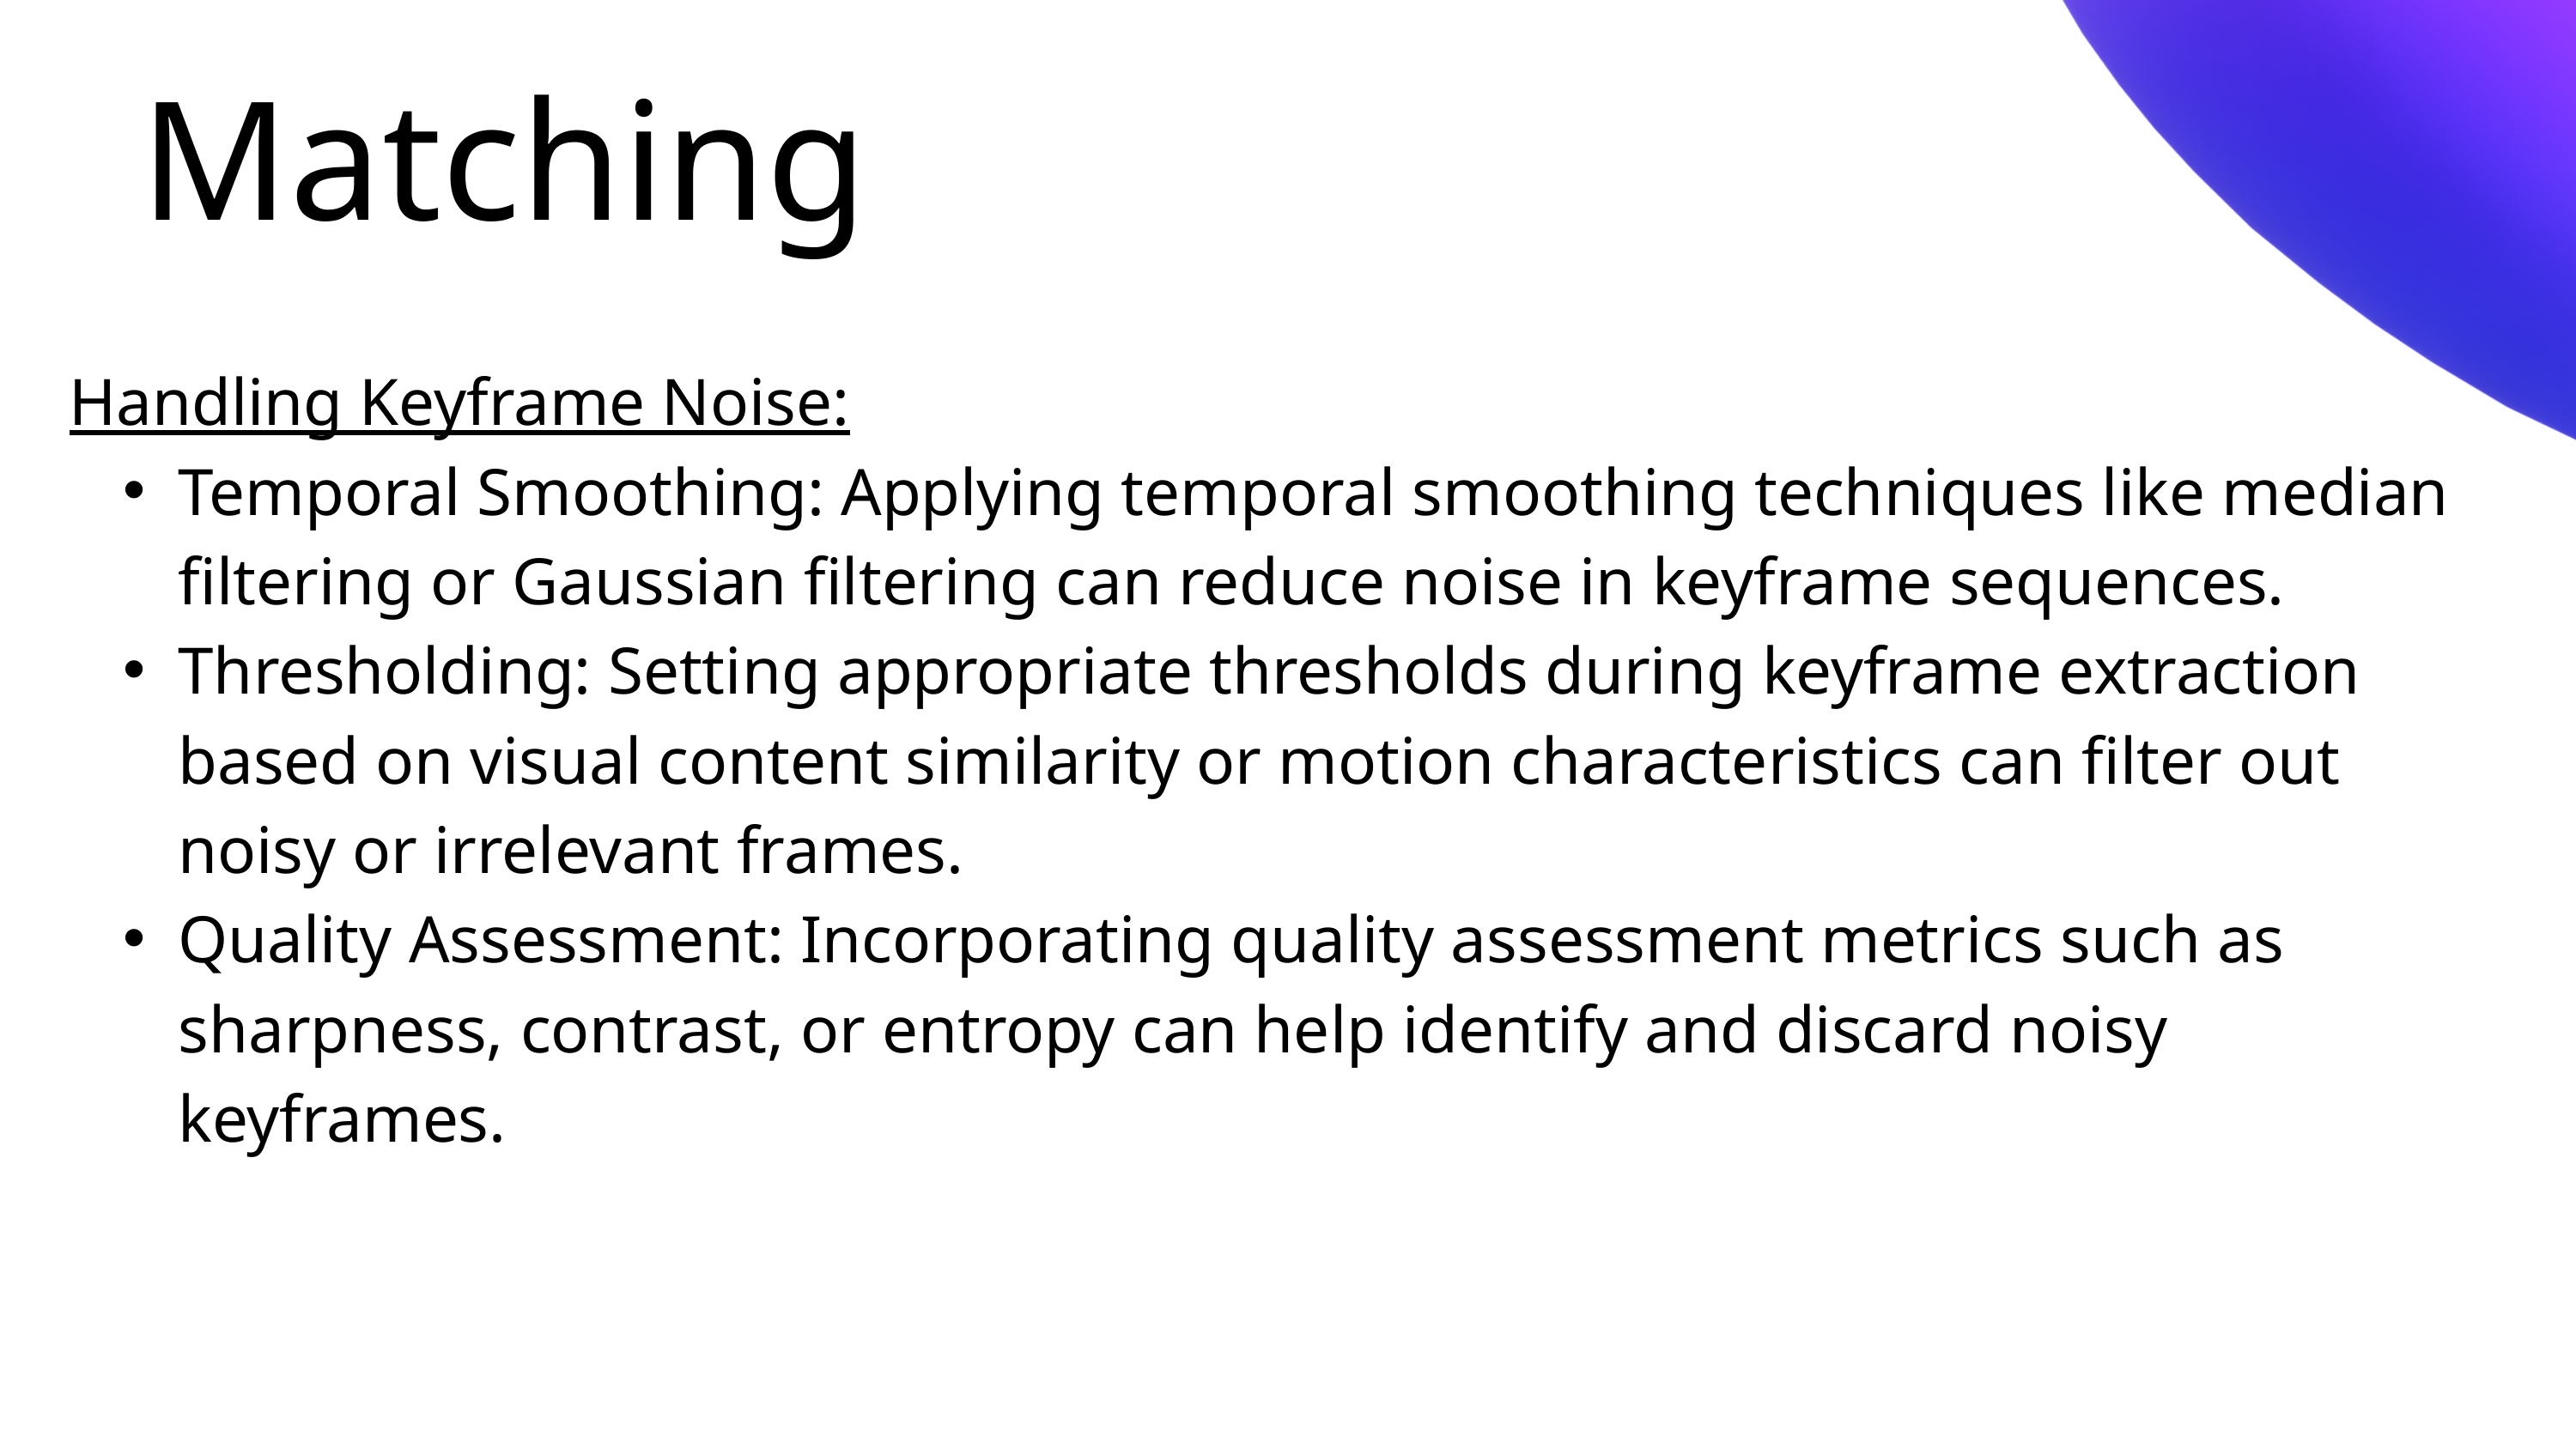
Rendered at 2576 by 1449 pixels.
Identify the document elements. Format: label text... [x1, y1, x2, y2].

text_box Handling Keyframe Noise: Temporal Smoothing: Applying temporal smoothing techniques like median filtering or Gaussian filtering can reduce noise in keyframe sequences. Thresholding: Setting appropriate thresholds during keyframe extraction based on visual content similarity or motion characteristics can filter out noisy or irrelevant frames. Quality Assessment: Incorporating quality assessment metrics such as sharpness, contrast, or entropy can help identify and discard noisy keyframes. [69, 349, 2507, 1335]
text_box [1962, 0, 2576, 530]
text_box Matching [128, 22, 881, 253]
